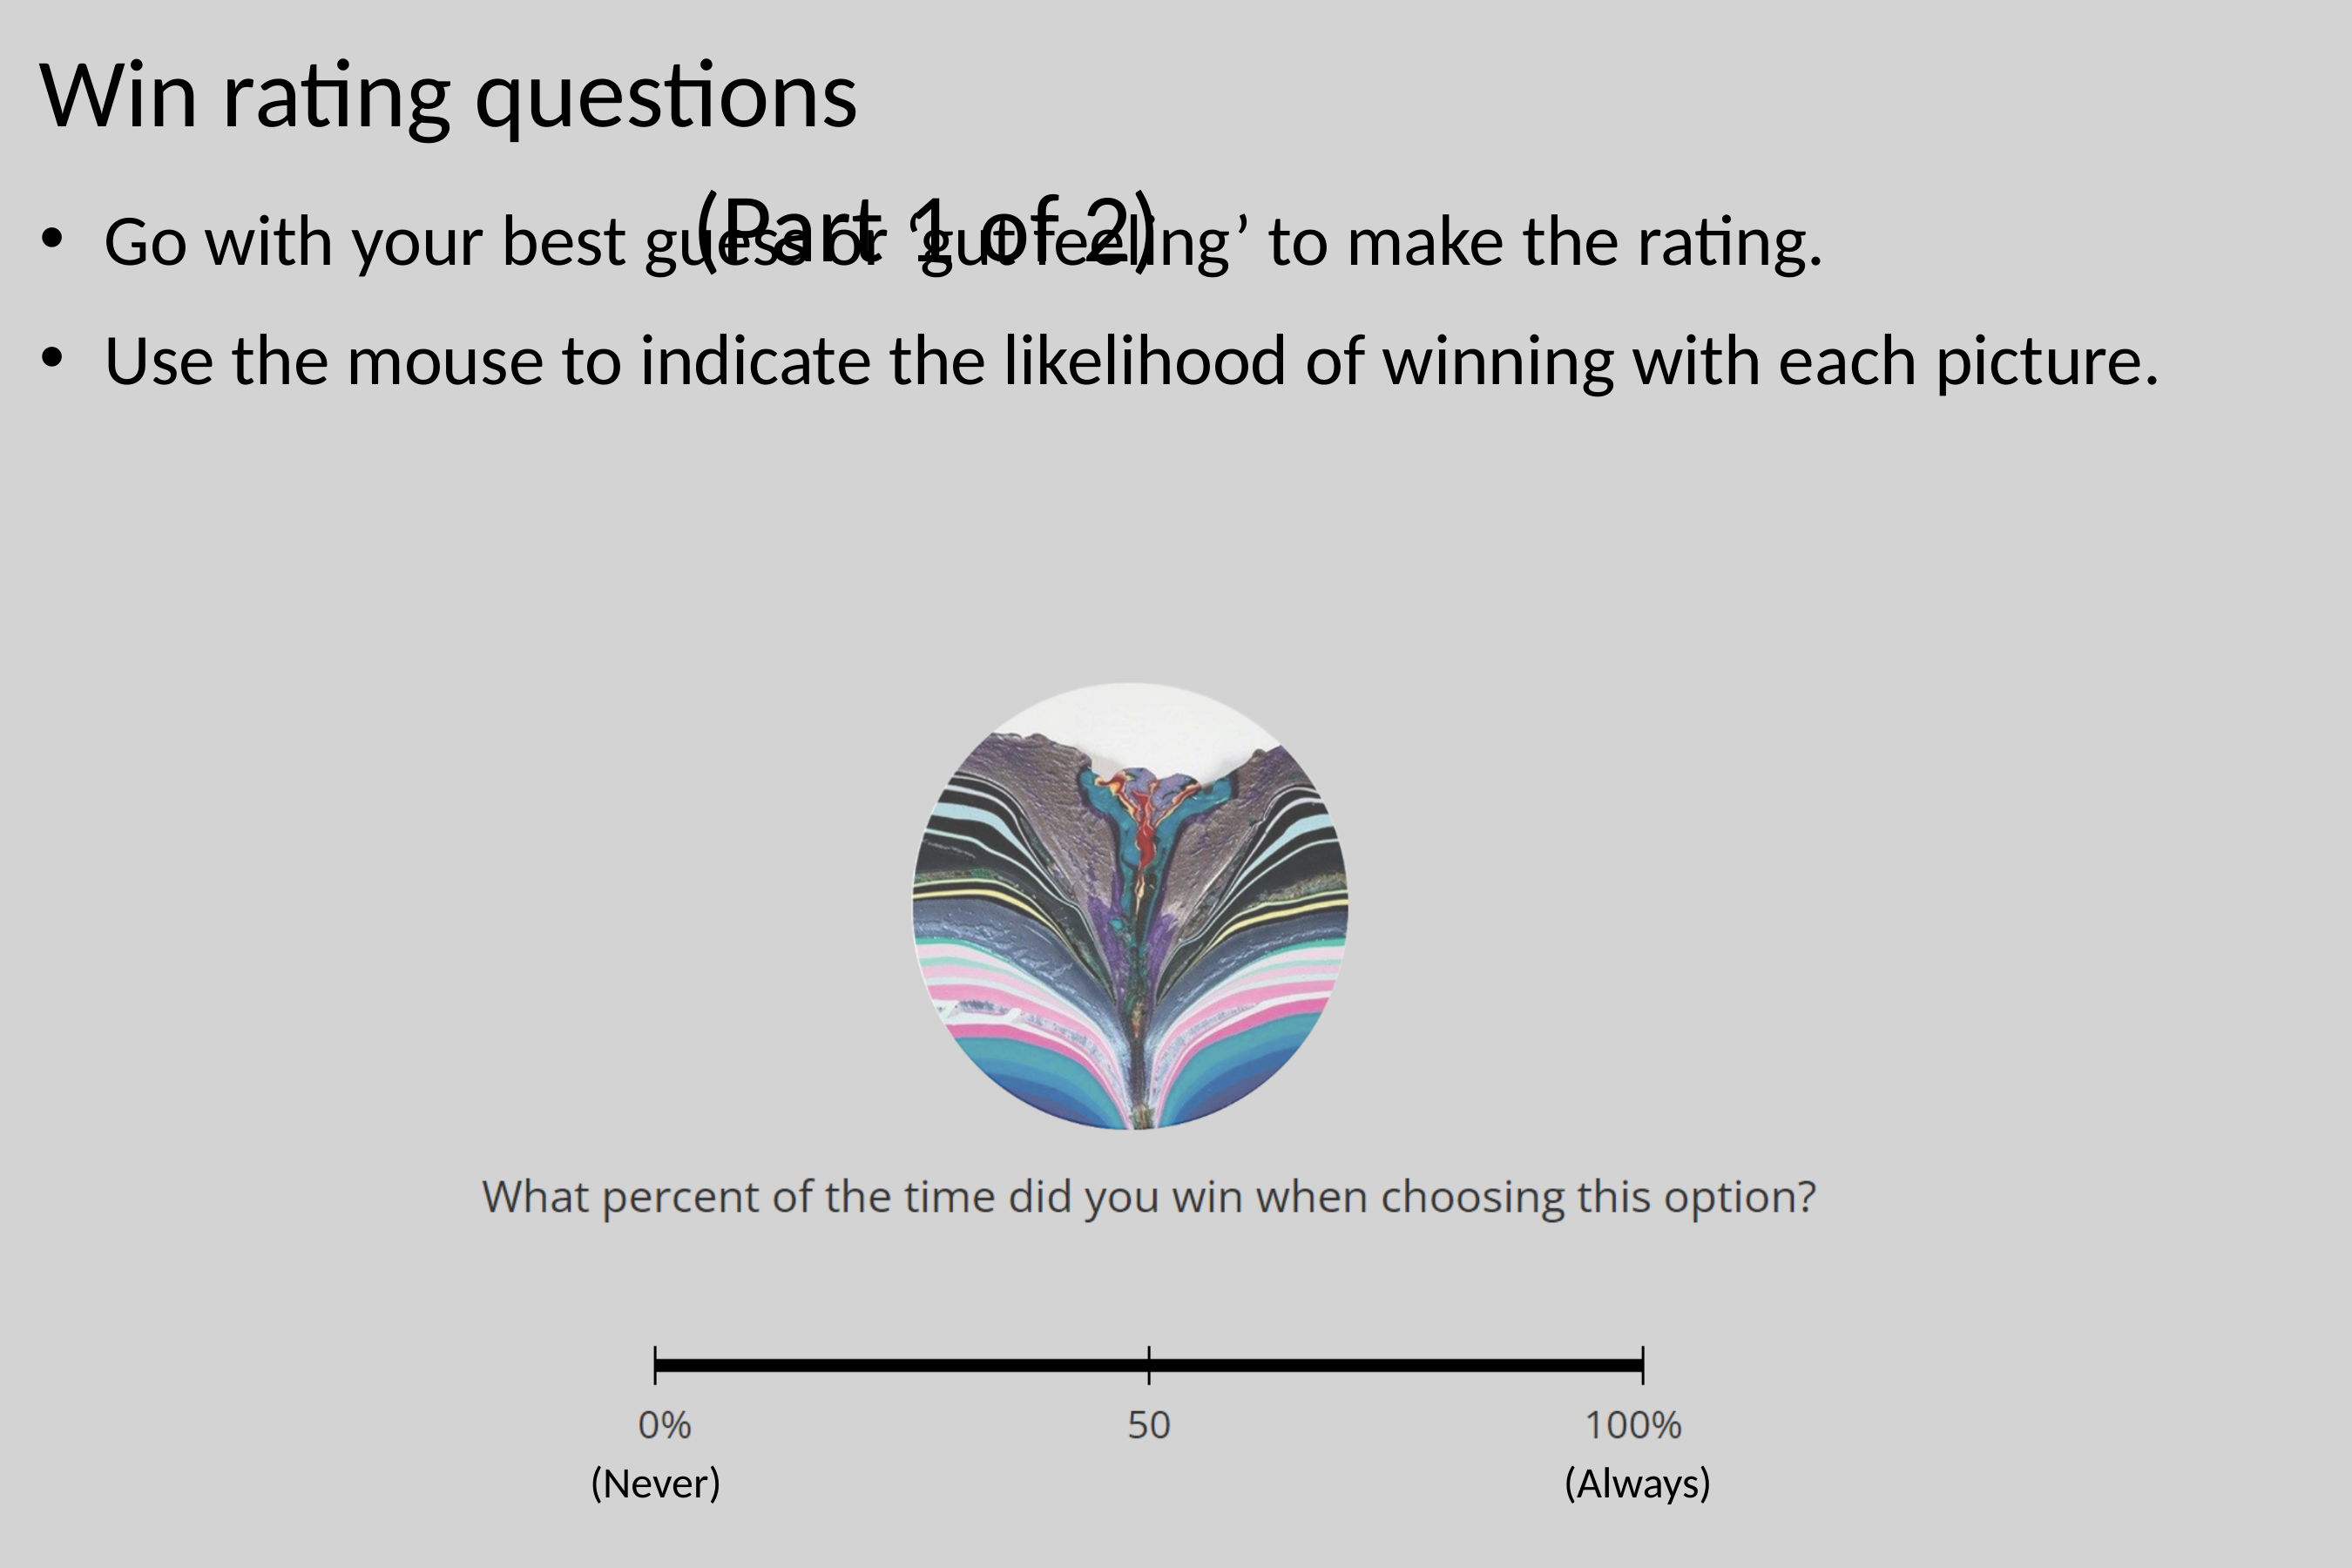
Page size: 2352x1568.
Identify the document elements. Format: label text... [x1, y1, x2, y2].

text_box Go with your best guess or ‘gut feeling’ to make the rating. Use the mouse to indicate the likelihood of winning with each picture. [26, 288, 2275, 406]
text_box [461, 669, 1845, 1514]
picture [904, 630, 1448, 1153]
text_box Win rating questions (Part 1 of 2) [26, 4, 2326, 288]
